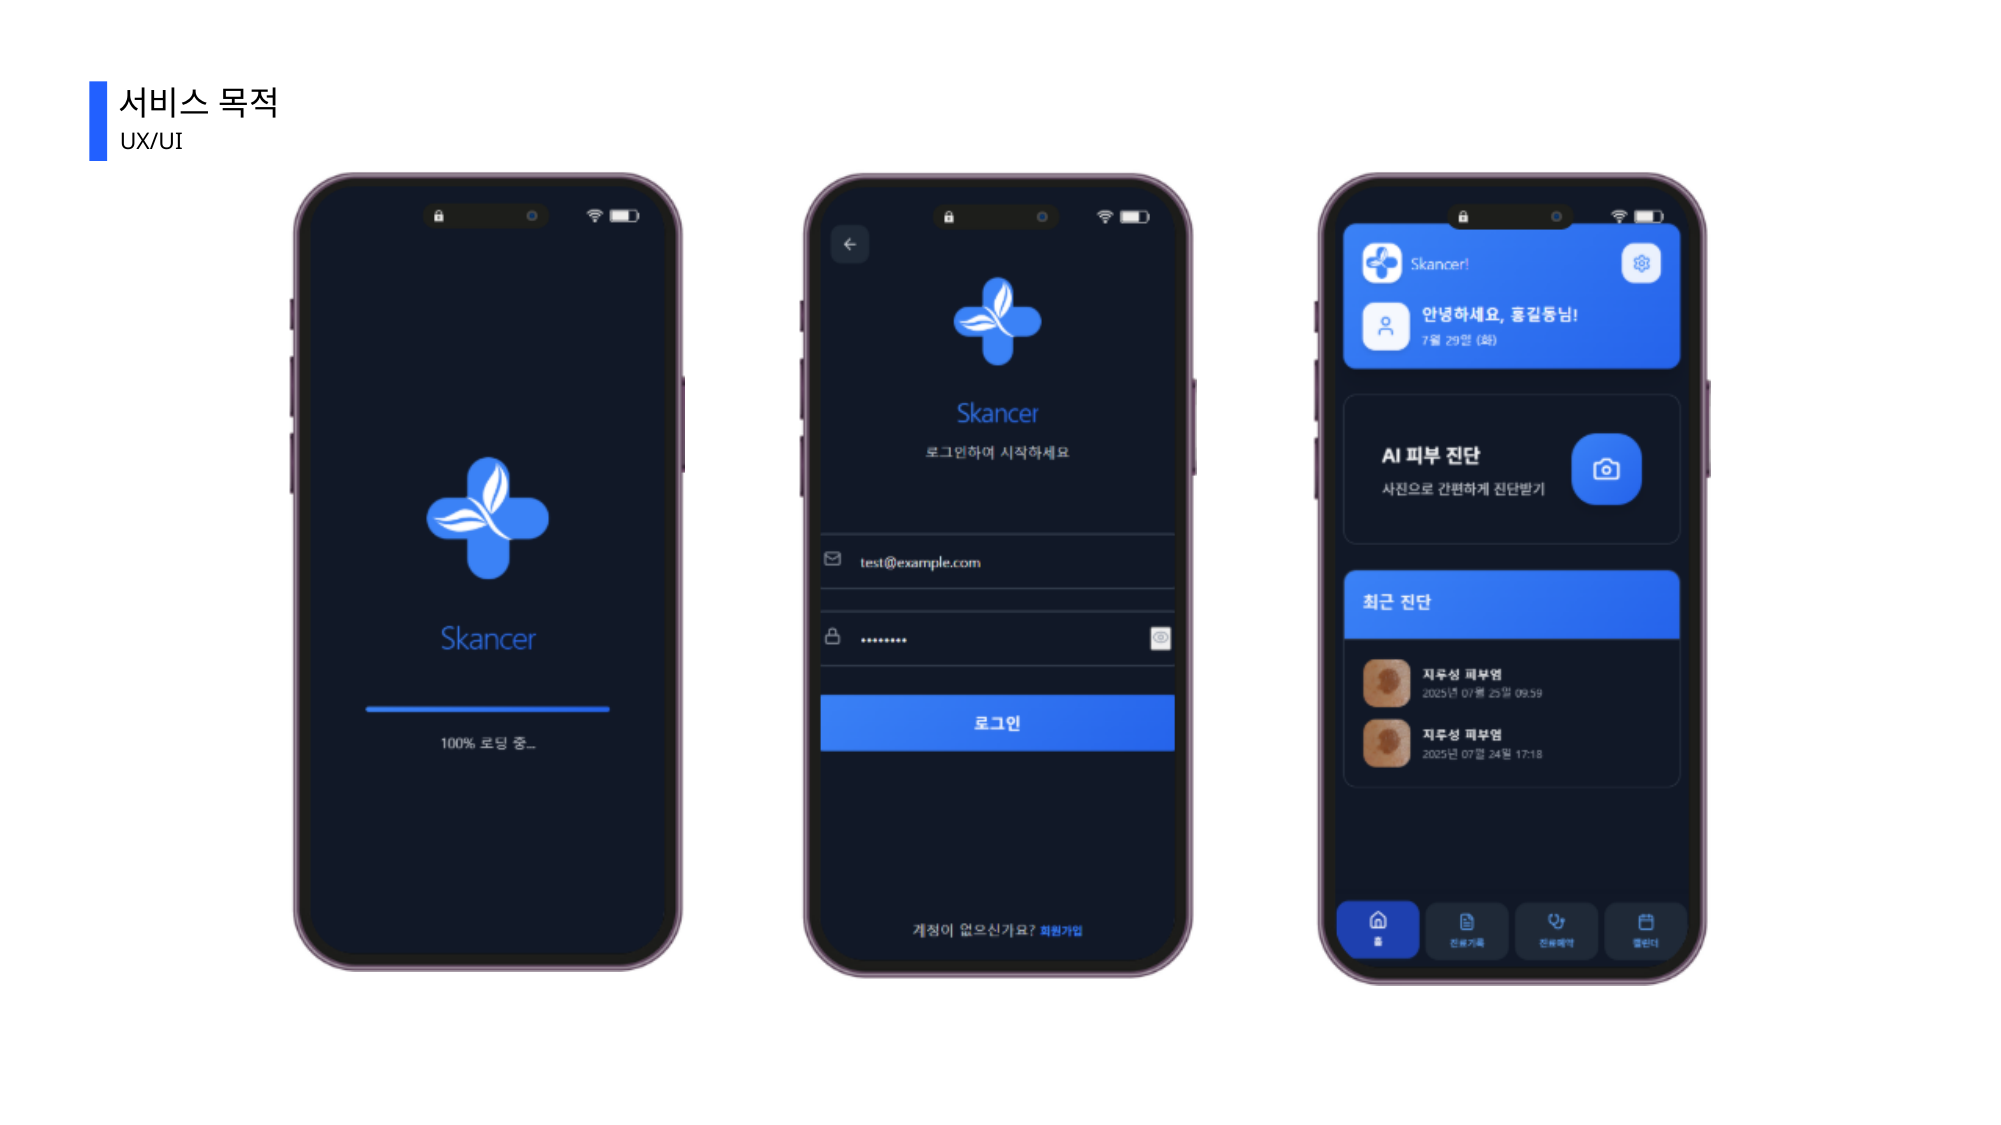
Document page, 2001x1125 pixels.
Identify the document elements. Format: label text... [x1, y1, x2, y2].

text_box [88, 80, 105, 162]
text_box UX/UI [105, 118, 198, 162]
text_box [289, 167, 1711, 986]
text_box 서비스 목적 [103, 74, 295, 130]
